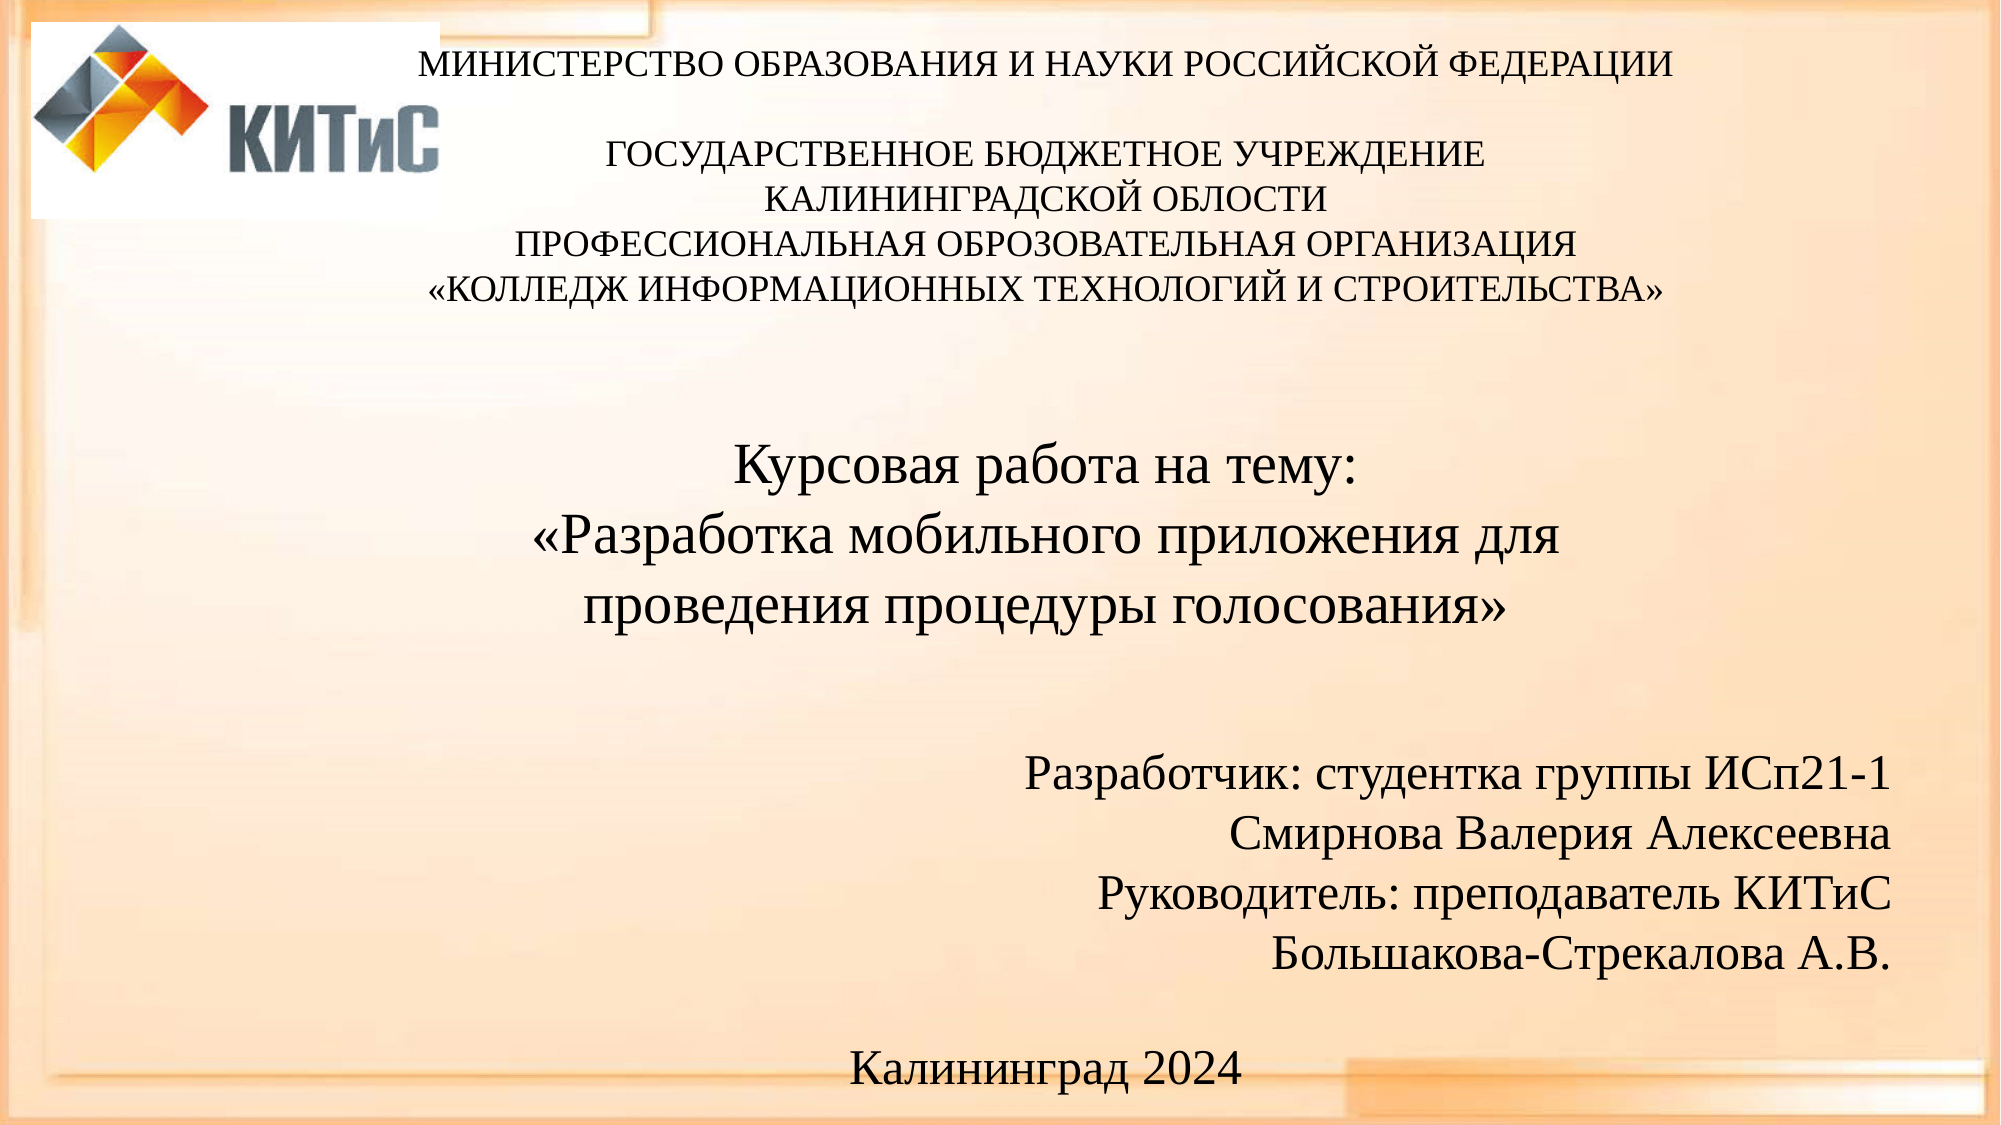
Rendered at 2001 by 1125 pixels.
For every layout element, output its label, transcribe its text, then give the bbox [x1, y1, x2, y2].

text_box Курсовая работа на тему: «Разработка мобильного приложения для проведения процедуры голосования» [439, 417, 1653, 643]
picture [0, 0, 2001, 1125]
text_box МИНИСТЕРСТВО ОБРАЗОВАНИЯ И НАУКИ РОССИЙСКОЙ ФЕДЕРАЦИИ ГОСУДАРСТВЕННОЕ БЮДЖЕТНОЕ УЧРЕЖДЕНИЕ КАЛИНИНГРАДСКОЙ ОБЛОСТИ ПРОФЕССИОНАЛЬНАЯ ОБРОЗОВАТЕЛЬНАЯ ОРГАНИЗАЦИЯ «КОЛЛЕДЖ ИНФОРМАЦИОННЫХ ТЕХНОЛОГИЙ И СТРОИТЕЛЬСТВА» [365, 31, 1727, 317]
text_box Калининград 2024 [784, 1027, 1308, 1102]
text_box Разработчик: студентка группы ИСп21-1 Смирнова Валерия Алексеевна Руководитель: преподаватель КИТиС Большакова-Стрекалова А.В. [999, 731, 1908, 987]
